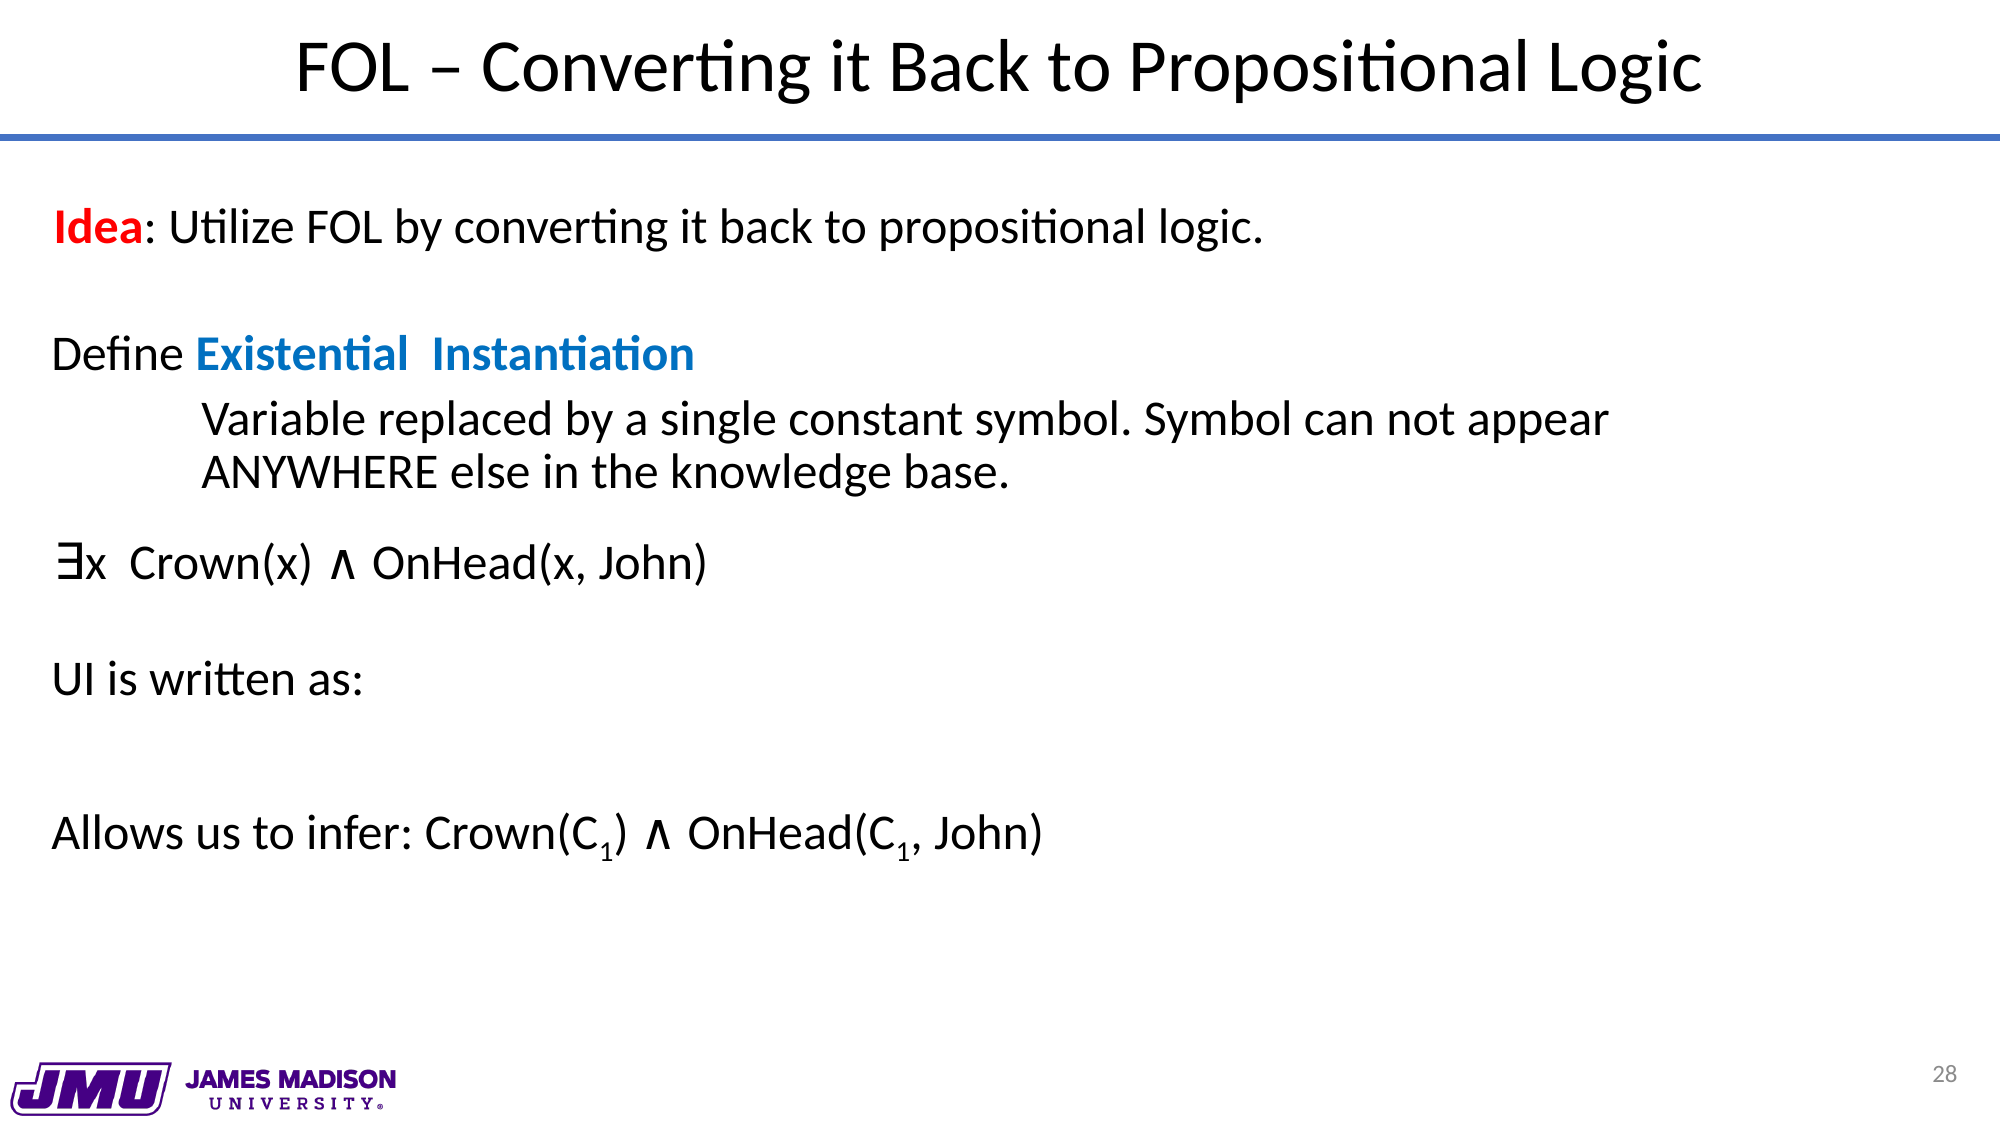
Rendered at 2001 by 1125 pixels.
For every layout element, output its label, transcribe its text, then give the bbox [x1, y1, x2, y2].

slide_number 28 [1870, 1042, 1973, 1103]
title FOL – Converting it Back to Propositional Logic [0, 0, 2000, 134]
text_box Idea: Utilize FOL by converting it back to propositional logic. [38, 192, 1924, 279]
text_box Define Existential Instantiation Variable replaced by a single constant symbol. Symbol can not appear ANYWHERE else in the knowledge base. [36, 319, 1870, 517]
picture [0, 1042, 410, 1125]
text_box ∃x Crown(x) ∧ OnHead(x, John) [38, 528, 1872, 614]
text_box Allows us to infer: Crown(C1) ∧ OnHead(C1, John) [36, 792, 1281, 933]
